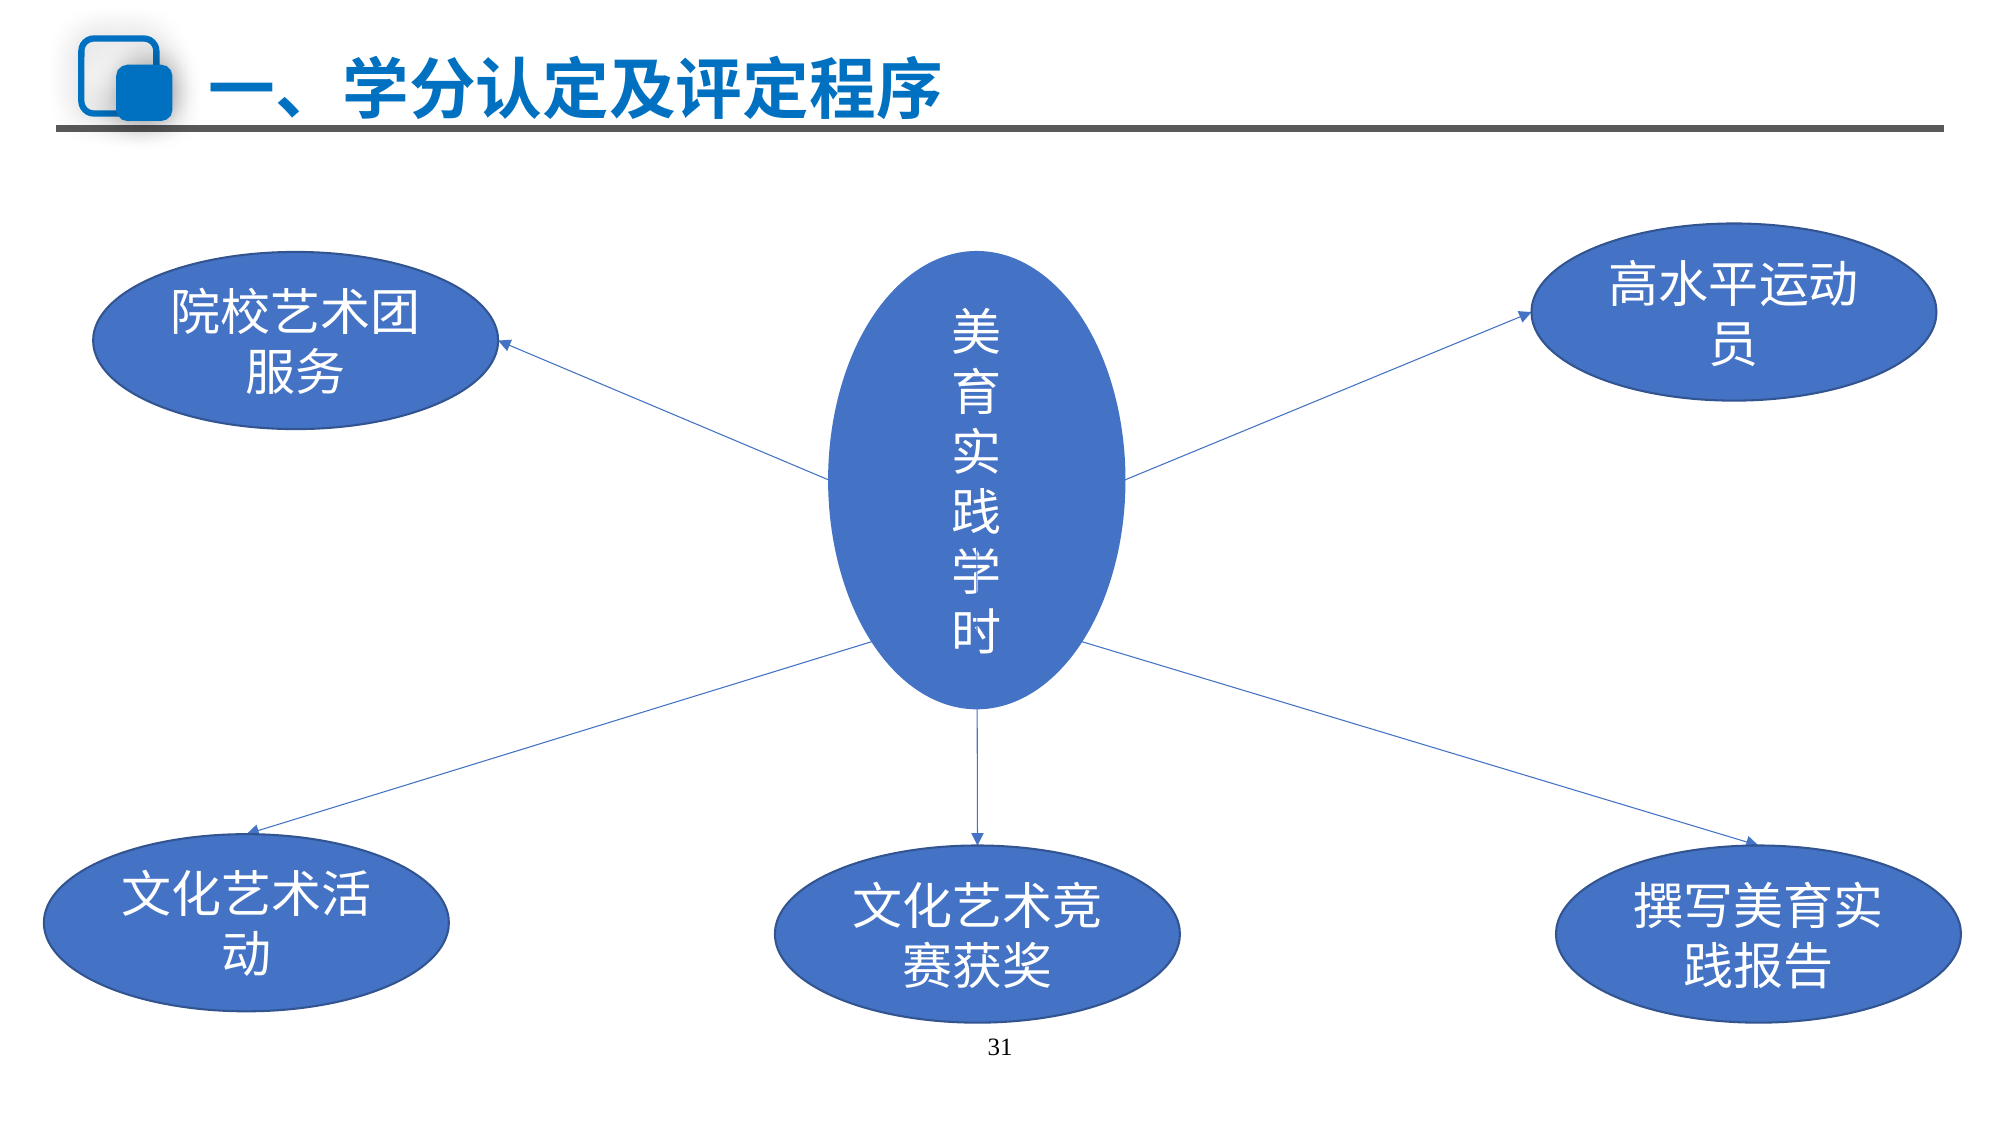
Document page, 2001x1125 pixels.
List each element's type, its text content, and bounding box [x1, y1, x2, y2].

text_box 撰写美育实践报告 [1554, 844, 1963, 1024]
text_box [1081, 641, 1759, 846]
text_box 高水平运动员 [1530, 222, 1938, 402]
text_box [1124, 312, 1532, 481]
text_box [246, 641, 873, 835]
text_box 美 育 实 践 学 时 [828, 250, 1126, 710]
title 一、学分认定及评定程序 [194, 48, 972, 124]
text_box 文化艺术竞赛获奖 [773, 844, 1181, 1024]
text_box 院校艺术团服务 [92, 250, 500, 431]
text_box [498, 340, 830, 481]
slide_number 31 [774, 1023, 1225, 1084]
text_box 文化艺术活动 [42, 833, 450, 1013]
